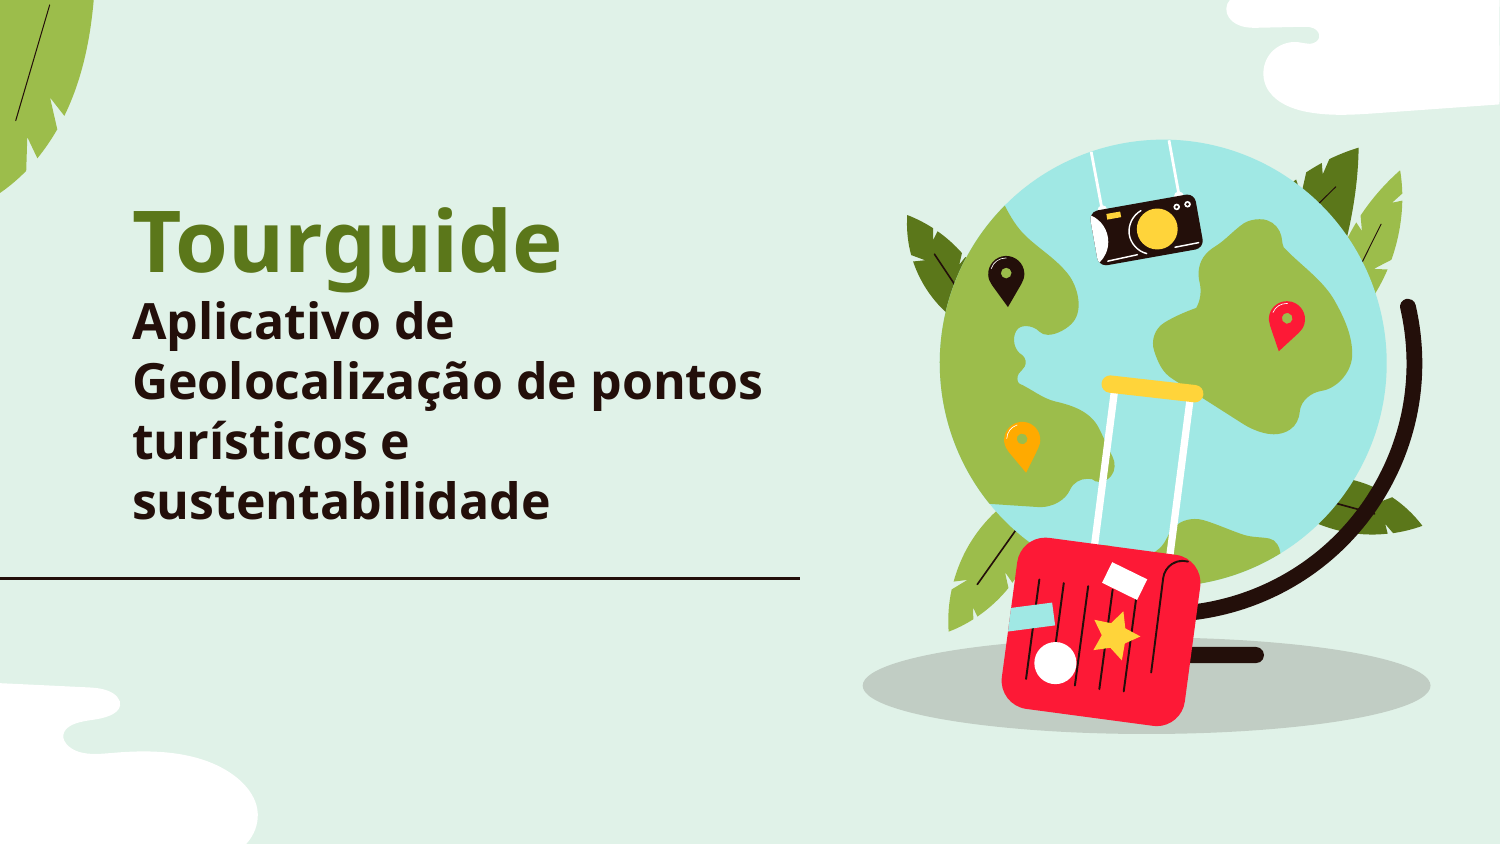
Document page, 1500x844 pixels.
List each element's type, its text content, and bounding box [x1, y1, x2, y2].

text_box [1089, 139, 1204, 266]
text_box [1268, 300, 1308, 352]
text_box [999, 375, 1205, 727]
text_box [987, 255, 1025, 308]
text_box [921, 139, 1432, 664]
title Tourguide Aplicativo de Geolocalização de pontos turísticos e sustentabilidade [116, 185, 841, 531]
text_box [1206, 673, 1431, 733]
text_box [906, 214, 916, 335]
text_box [862, 657, 994, 727]
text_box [1006, 420, 1045, 472]
